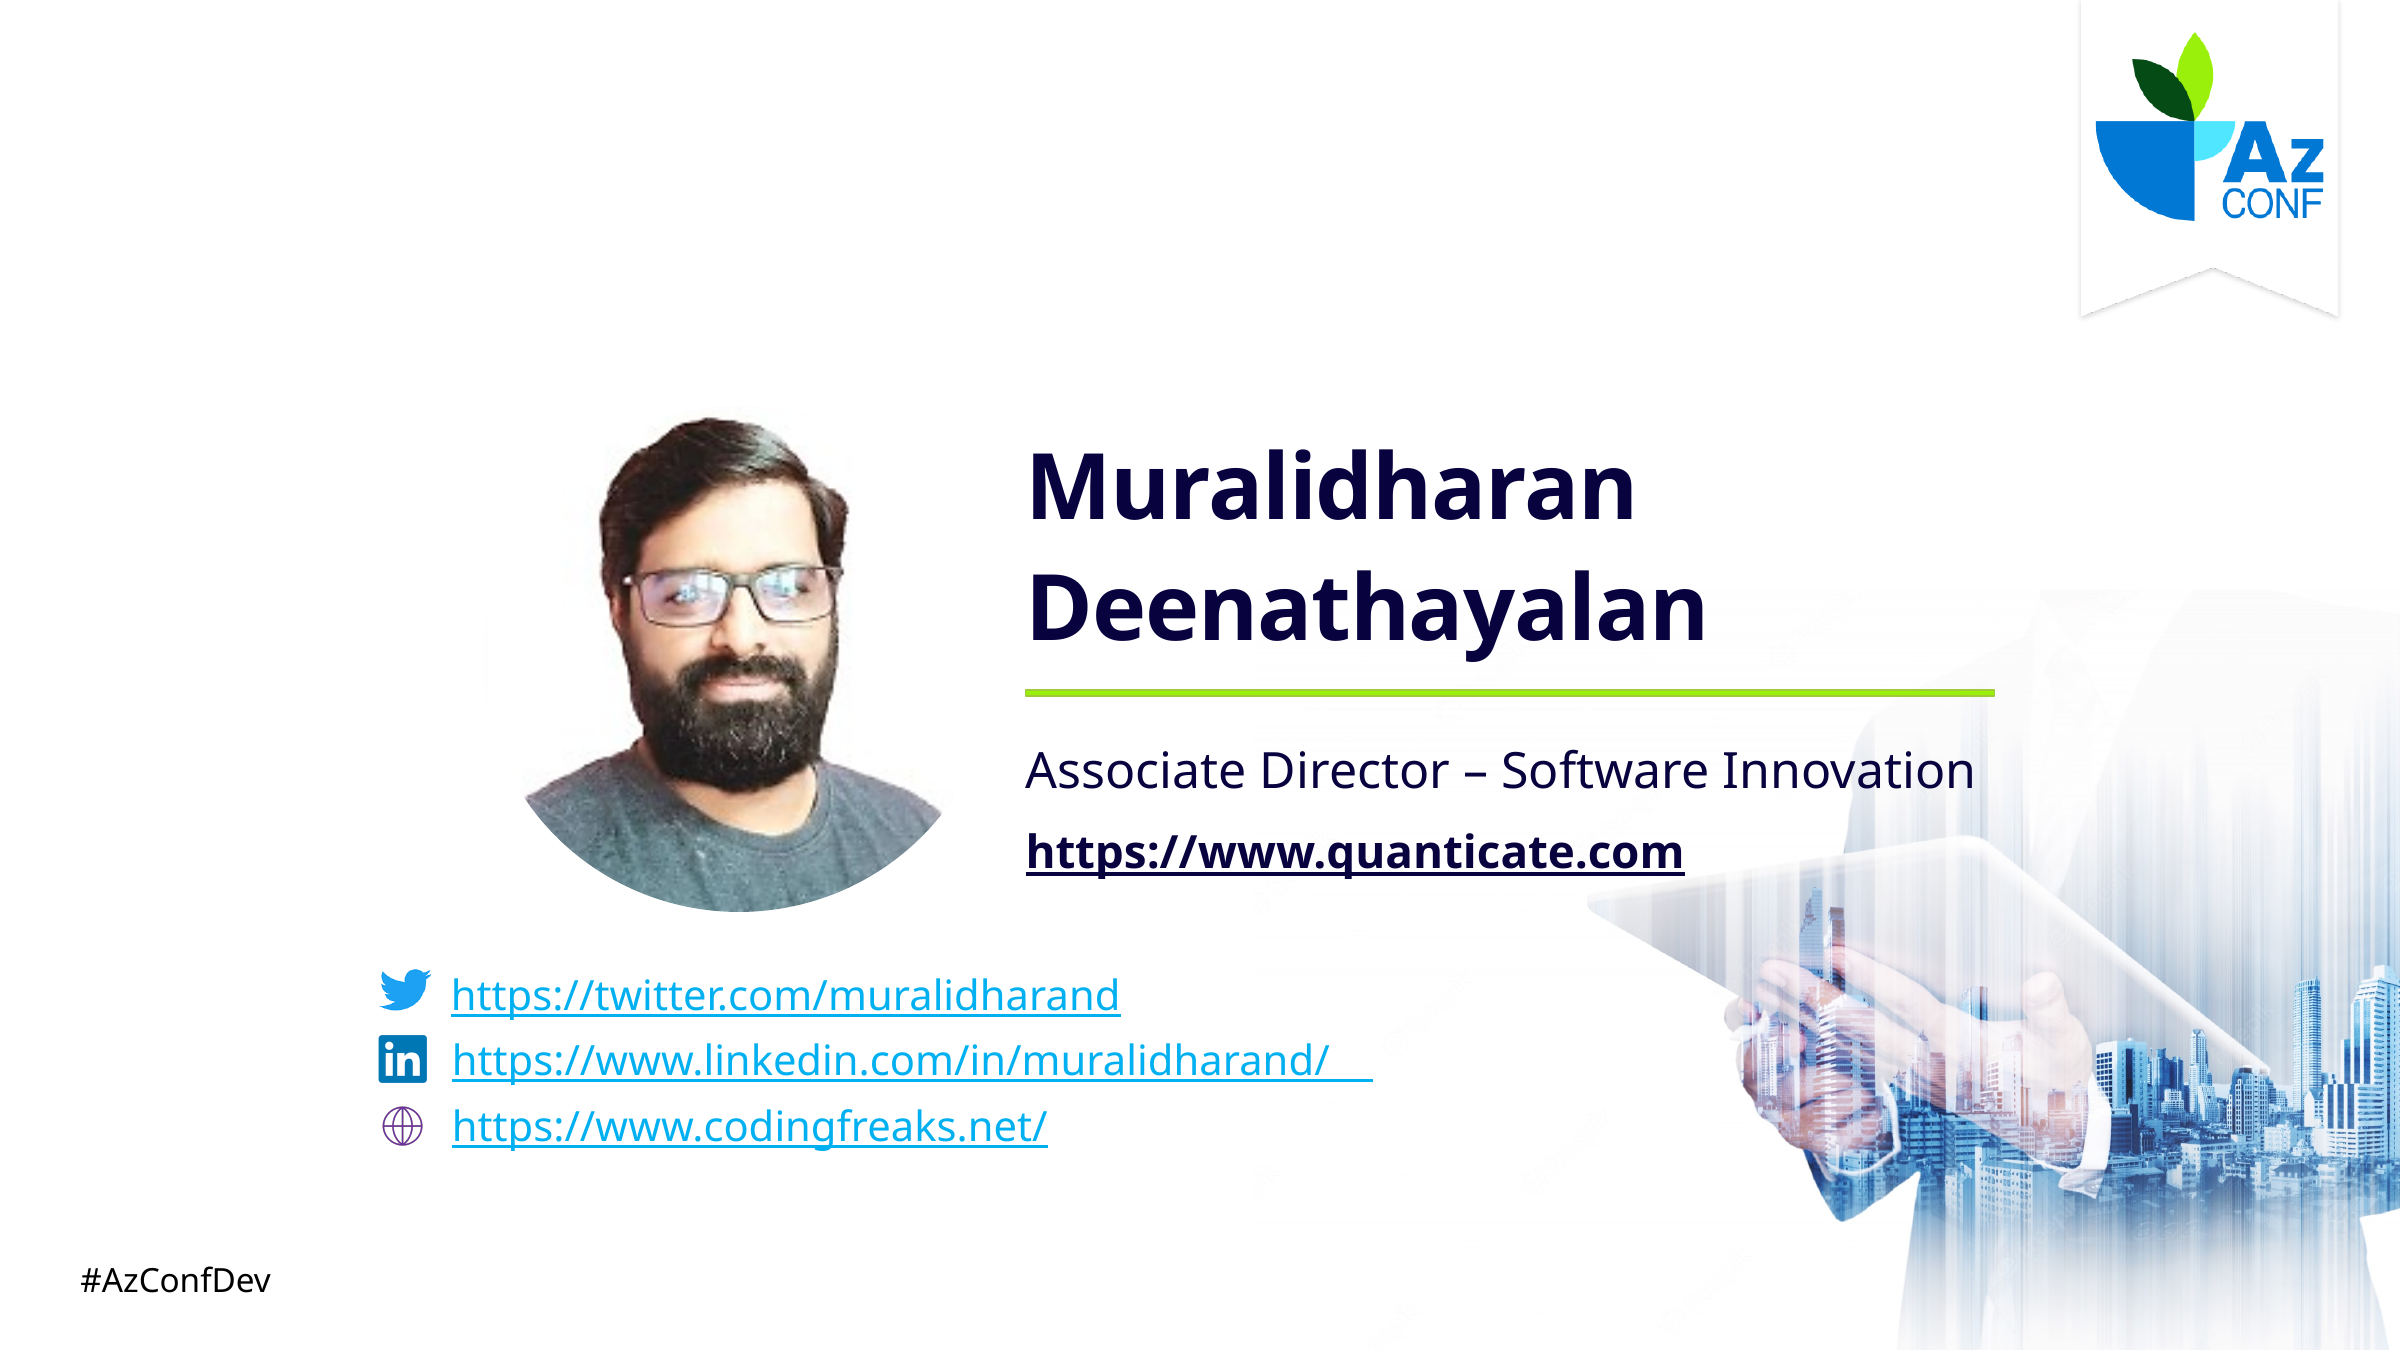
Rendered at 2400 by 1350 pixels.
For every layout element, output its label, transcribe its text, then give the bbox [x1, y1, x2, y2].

list Associate Director – Software Innovation https://www.quanticate.com [1025, 738, 2281, 966]
picture [1252, 589, 2400, 1350]
title Muralidharan Deenathayalan [1025, 424, 2302, 659]
picture [481, 405, 996, 913]
picture [2073, 0, 2346, 326]
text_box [376, 963, 1481, 1151]
